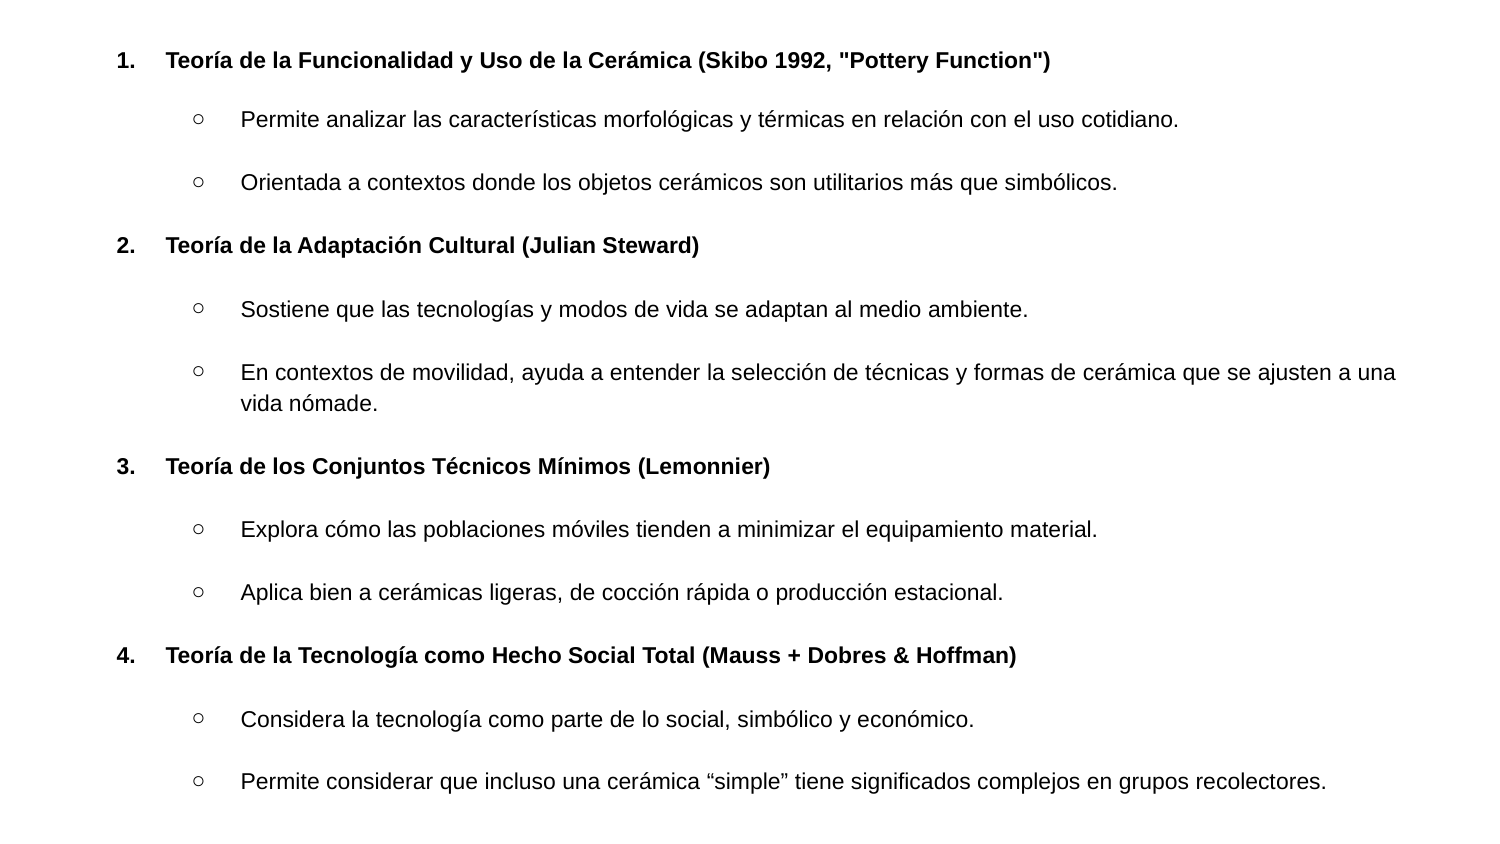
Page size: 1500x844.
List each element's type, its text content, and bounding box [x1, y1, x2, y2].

subtitle Teoría de la Funcionalidad y Uso de la Cerámica (Skibo 1992, "Pottery Function") Permite analizar las características morfológicas y térmicas en relación con el uso cotidiano. Orientada a contextos donde los objetos cerámicos son utilitarios más que simbólicos. Teoría de la Adaptación Cultural (Julian Steward) Sostiene que las tecnologías y modos de vida se adaptan al medio ambiente. En contextos de movilidad, ayuda a entender la selección de técnicas y formas de cerámica que se ajusten a una vida nómade. Teoría de los Conjuntos Técnicos Mínimos (Lemonnier) Explora cómo las poblaciones móviles tienden a minimizar el equipamiento material. Aplica bien a cerámicas ligeras, de cocción rápida o producción estacional. Teoría de la Tecnología como Hecho Social Total (Mauss + Dobres & Hoffman) Considera la tecnología como parte de lo social, simbólico y económico. Permite considerar que incluso una cerámica “simple” tiene significados complejos en grupos recolectores. [75, 26, 1425, 98]
